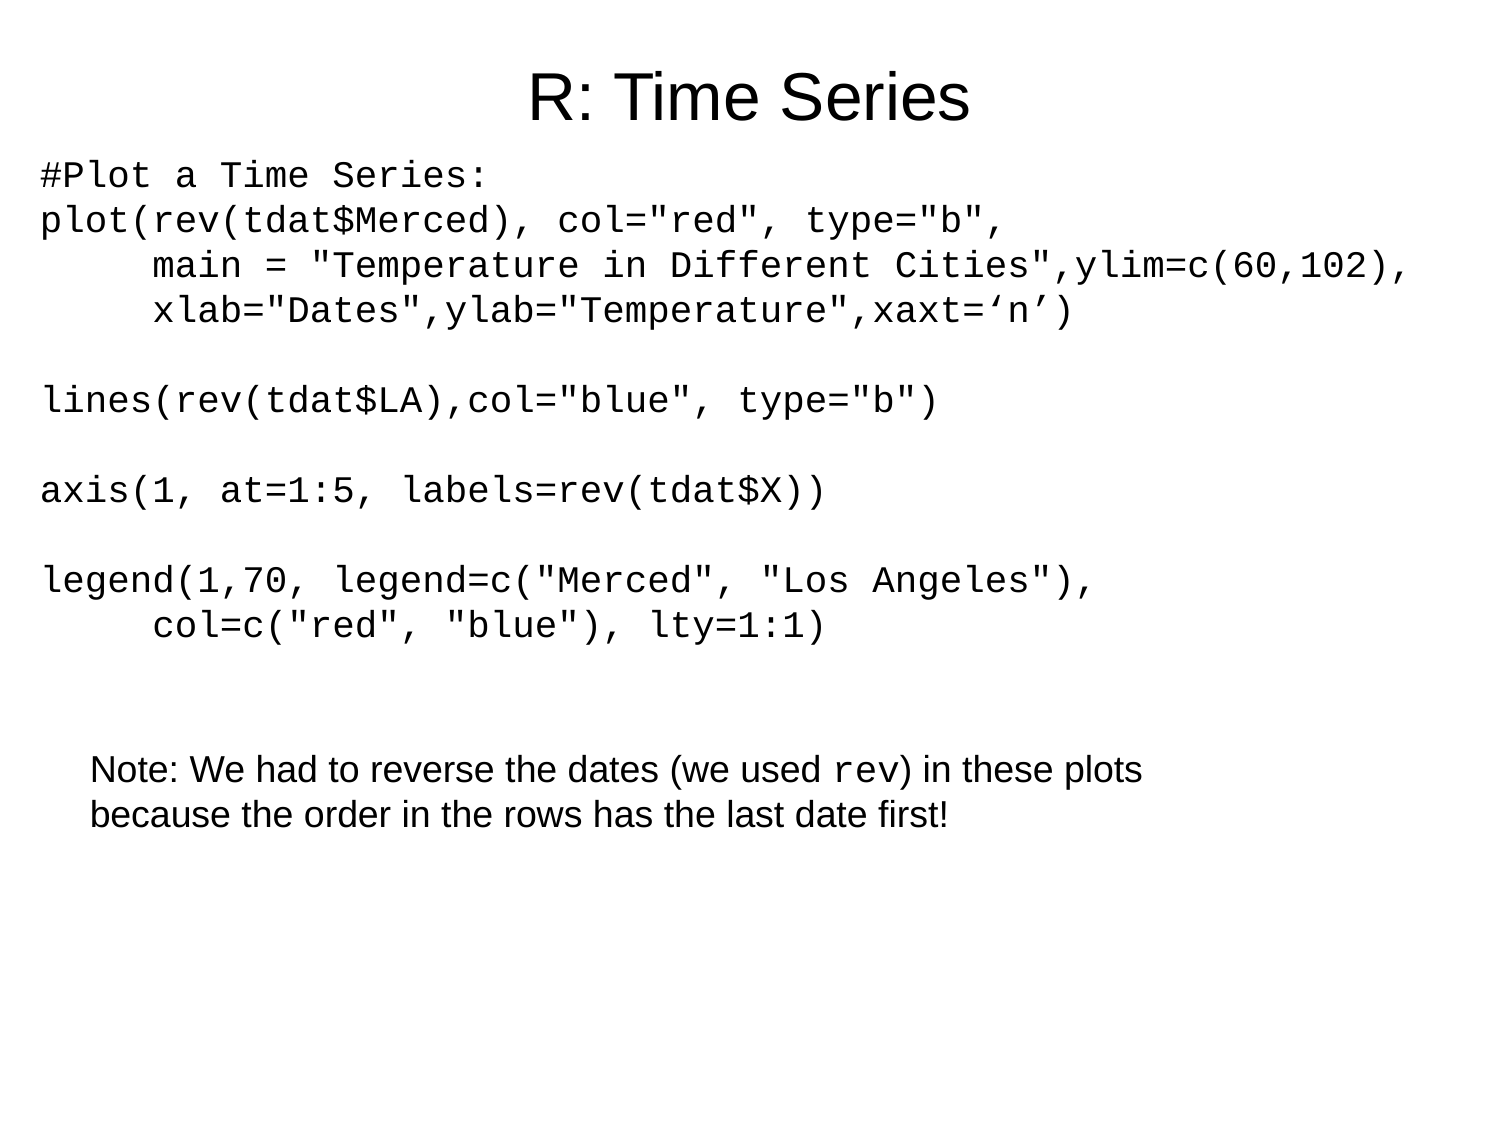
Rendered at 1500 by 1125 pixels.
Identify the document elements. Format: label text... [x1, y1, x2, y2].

title R: Time Series [75, 45, 1425, 142]
text_box Note: We had to reverse the dates (we used rev) in these plots because the order in the rows has the last date first! [75, 737, 1238, 843]
text_box #Plot a Time Series: plot(rev(tdat$Merced), col="red", type="b", main = "Temperature in Different Cities",ylim=c(60,102), xlab="Dates",ylab="Temperature",xaxt=‘n’) lines(rev(tdat$LA),col="blue", type="b") axis(1, at=1:5, labels=rev(tdat$X)) legend(1,70, legend=c("Merced", "Los Angeles"), col=c("red", "blue"), lty=1:1) [24, 142, 1475, 652]
